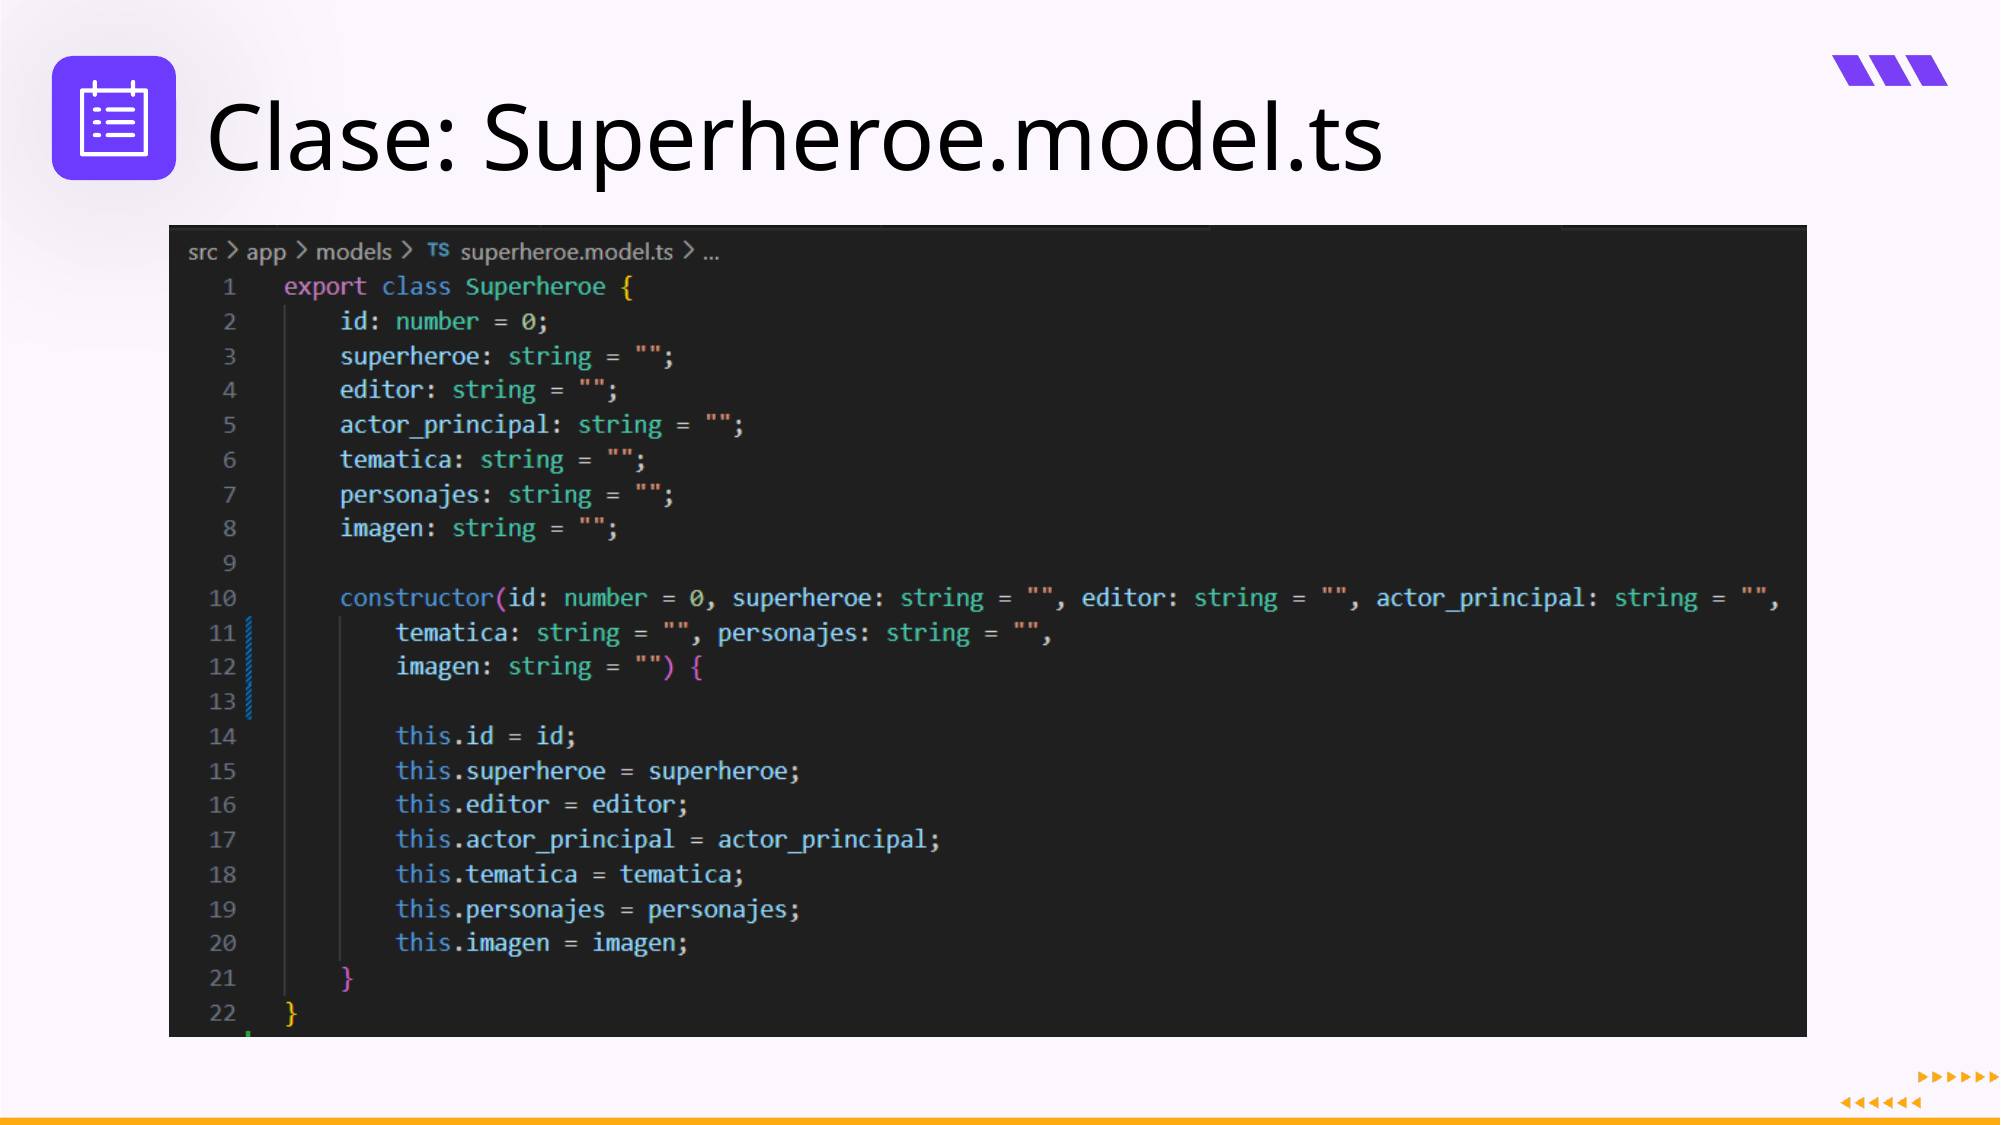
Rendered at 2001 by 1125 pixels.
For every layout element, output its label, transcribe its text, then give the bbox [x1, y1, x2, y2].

title Clase: Superheroe.model.ts [190, 31, 1916, 250]
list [169, 225, 1807, 1037]
picture [1840, 1070, 1999, 1109]
picture [1916, 55, 1948, 86]
